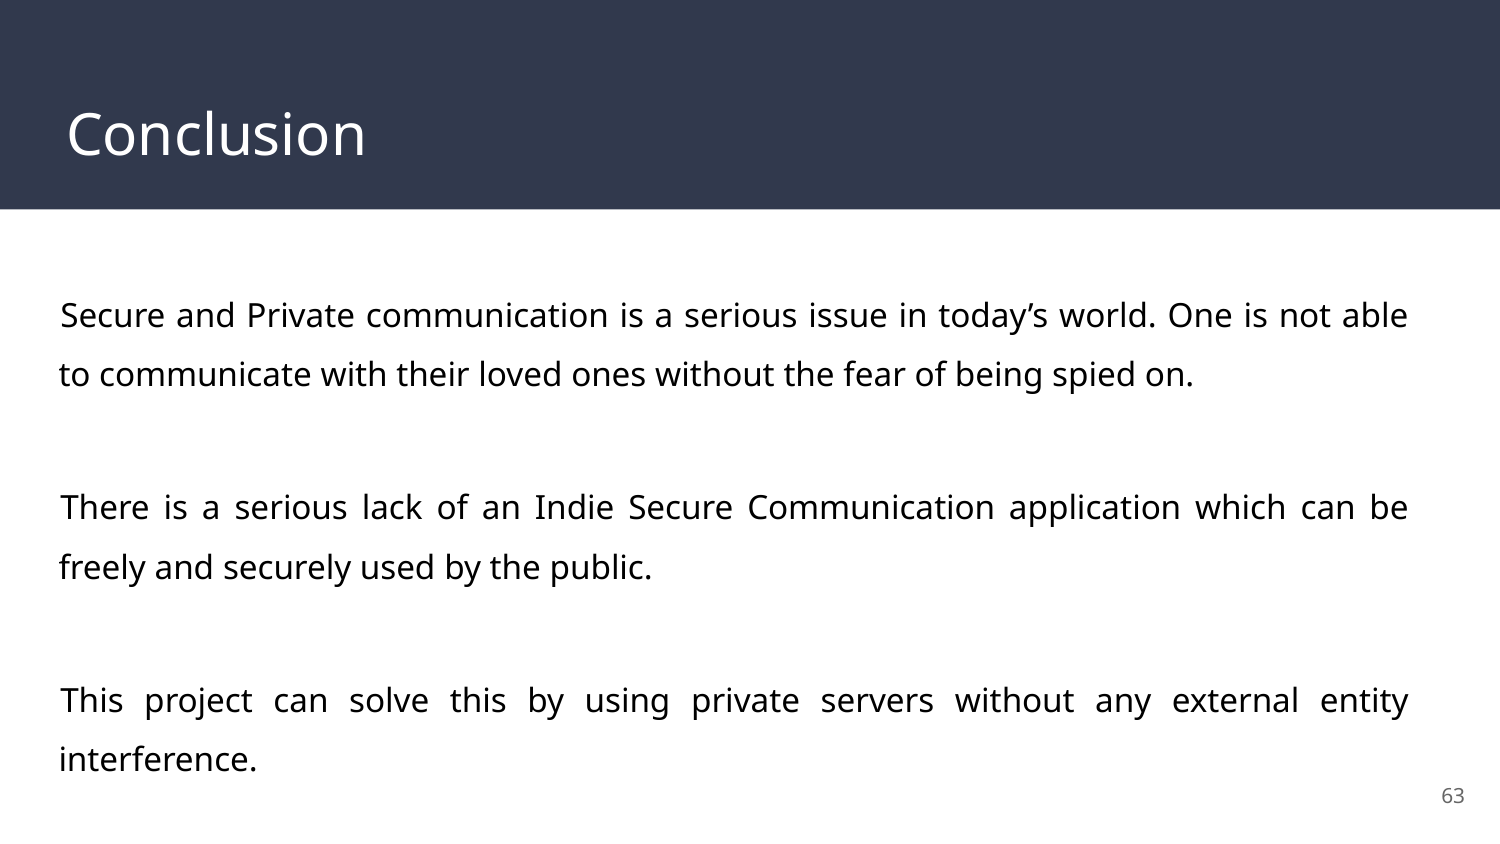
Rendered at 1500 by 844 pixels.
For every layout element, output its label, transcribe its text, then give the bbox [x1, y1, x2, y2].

slide_number ‹#› [1389, 764, 1480, 830]
text_box Secure and Private communication is a serious issue in today’s world. One is not able to communicate with their loved ones without the fear of being spied on. There is a serious lack of an Indie Secure Communication application which can be freely and securely used by the public. This project can solve this by using private servers without any external entity interference. [43, 258, 1441, 794]
title Conclusion [51, 82, 1449, 185]
